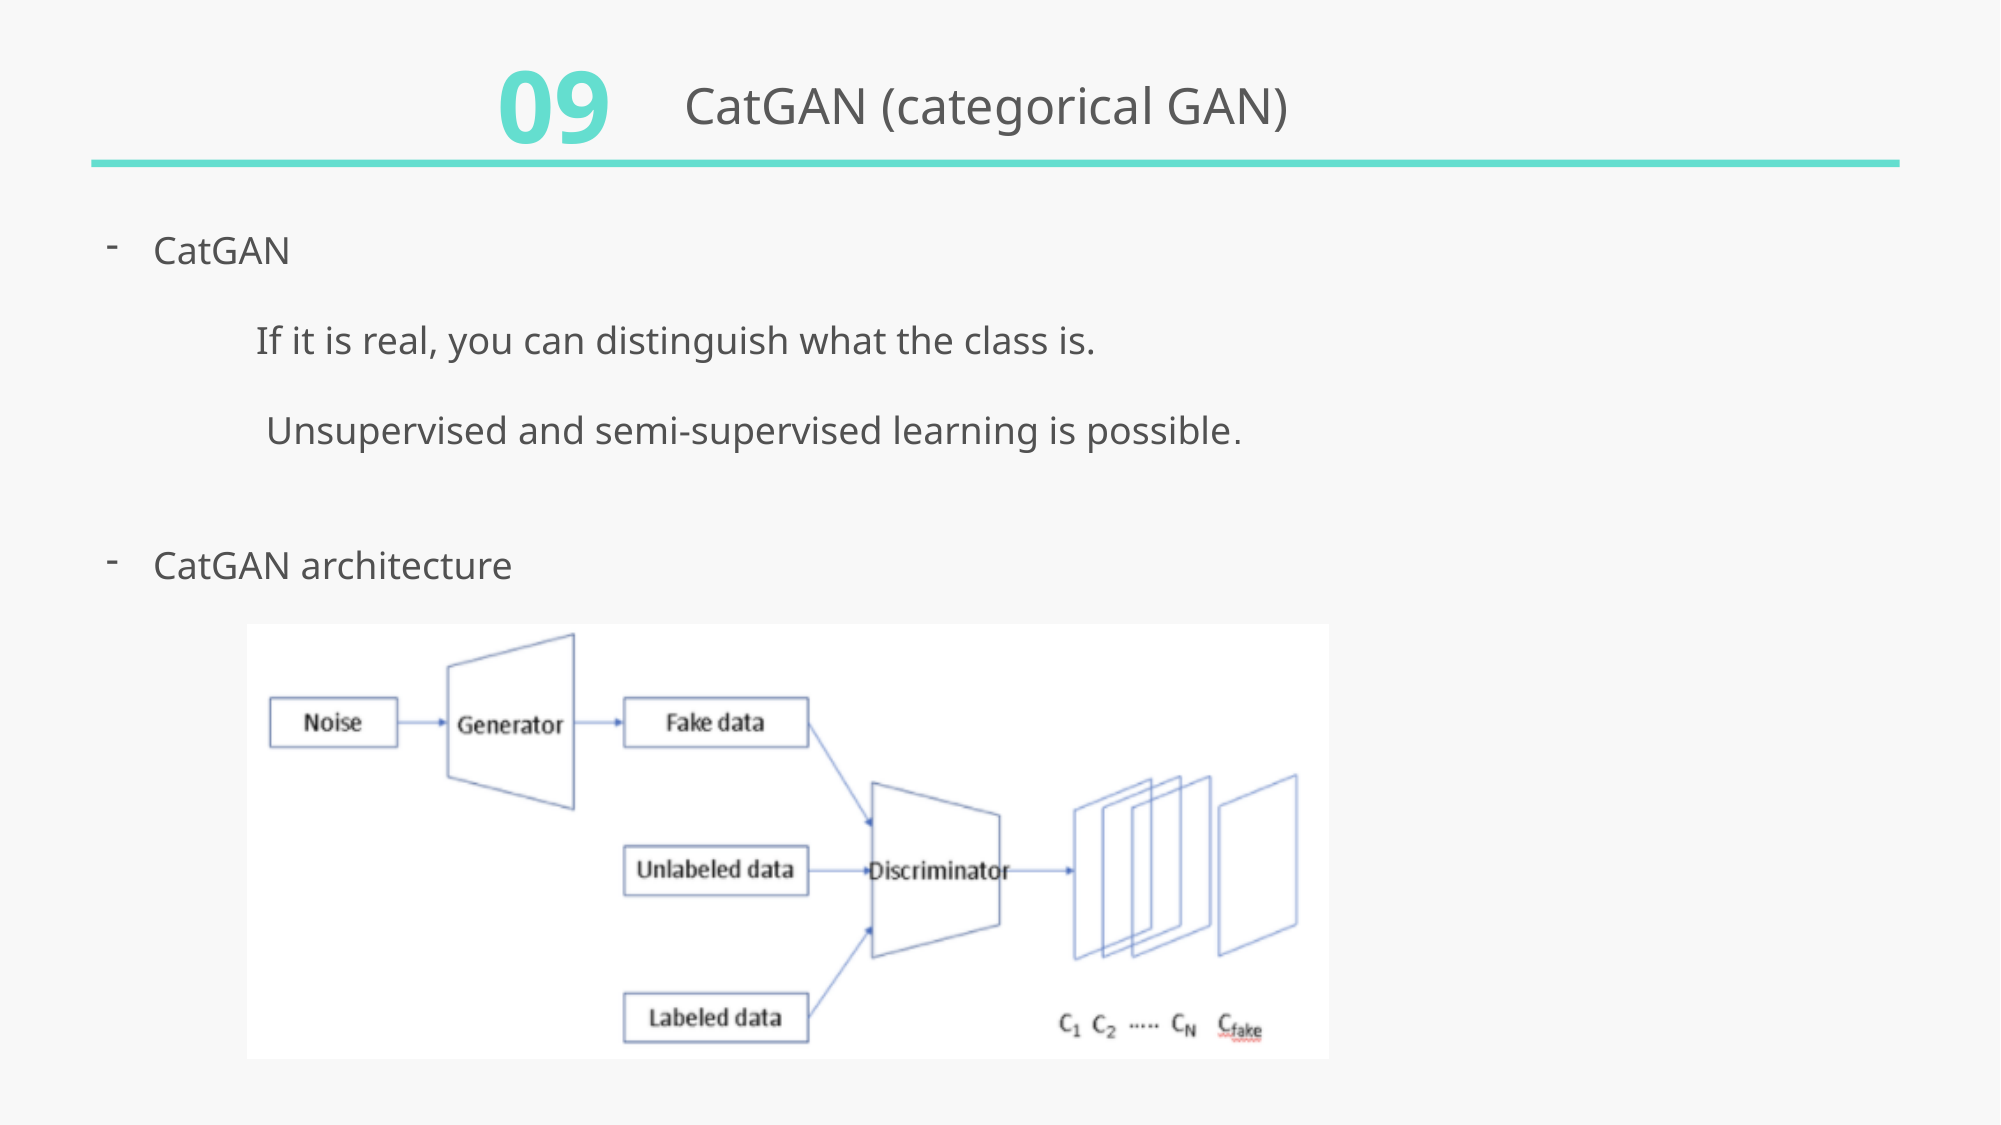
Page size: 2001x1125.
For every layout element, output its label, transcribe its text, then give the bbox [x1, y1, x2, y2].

text_box [90, 159, 482, 168]
text_box CatGAN If it is real, you can distinguish what the class is. Unsupervised and semi-supervised learning is possible. CatGAN architecture [91, 220, 1788, 640]
text_box [1298, 159, 1901, 168]
picture [247, 624, 1329, 1059]
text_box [482, 36, 1298, 173]
